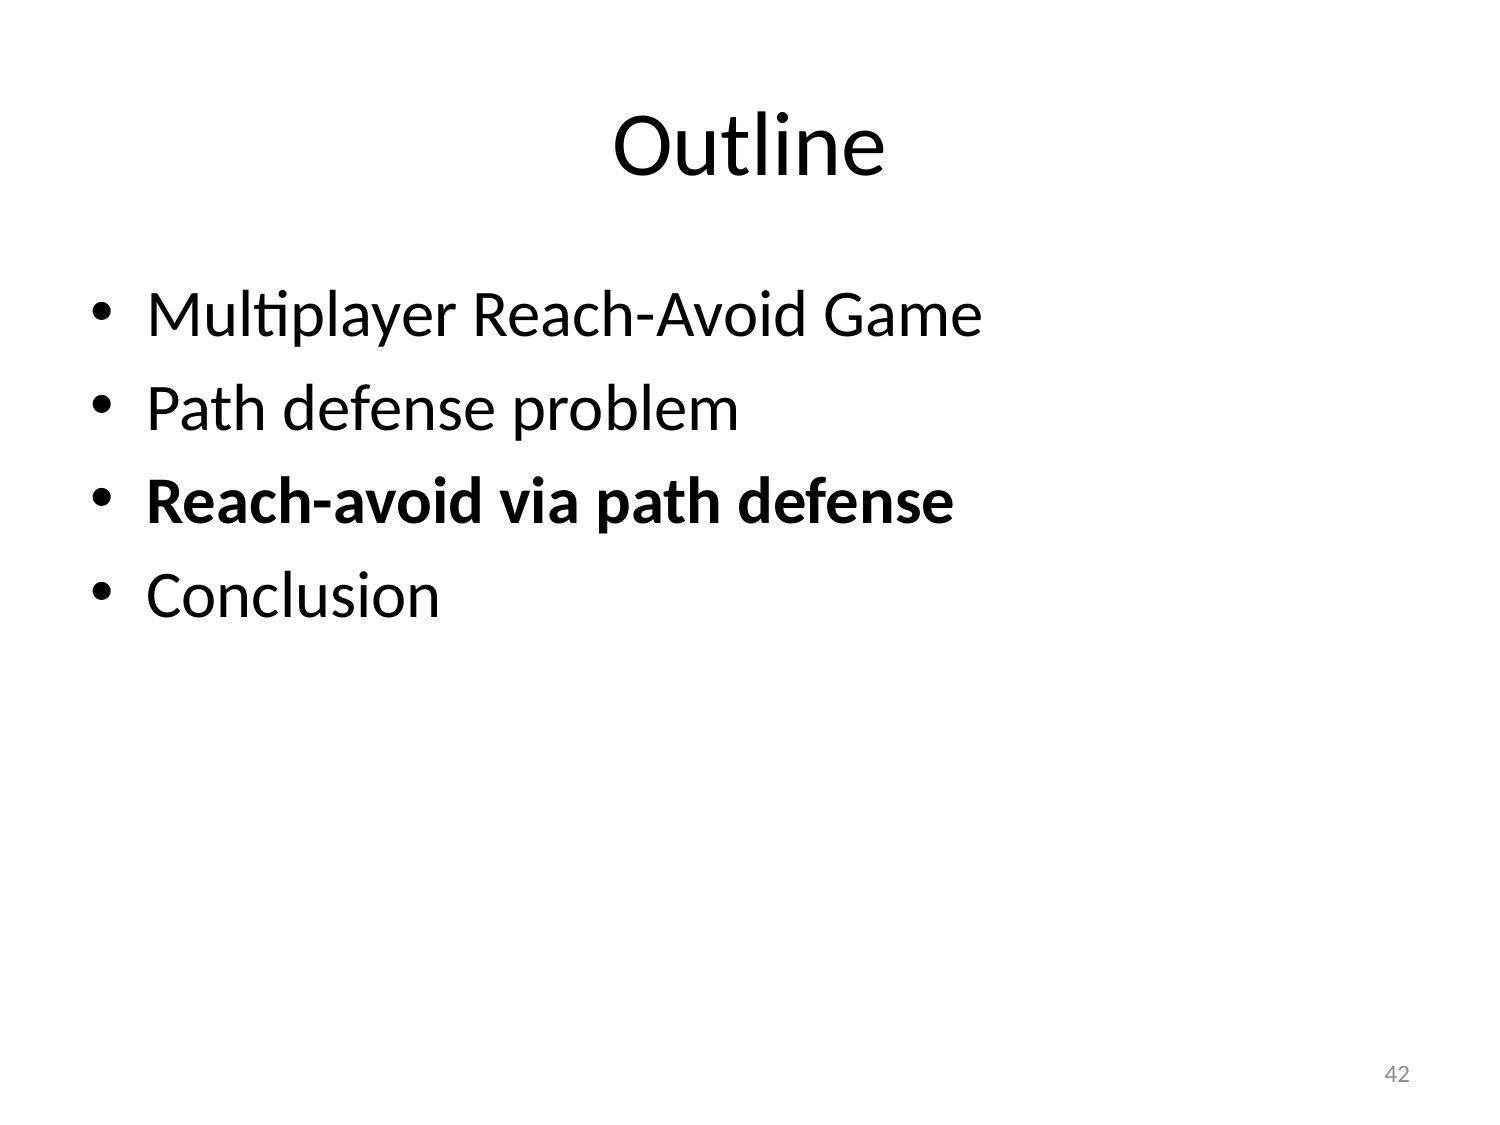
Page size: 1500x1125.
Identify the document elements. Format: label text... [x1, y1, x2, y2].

list Multiplayer Reach-Avoid Game Path defense problem Reach-avoid via path defense Conclusion [75, 262, 1425, 1005]
title Outline [75, 45, 1425, 233]
slide_number 42 [1074, 1042, 1425, 1103]
